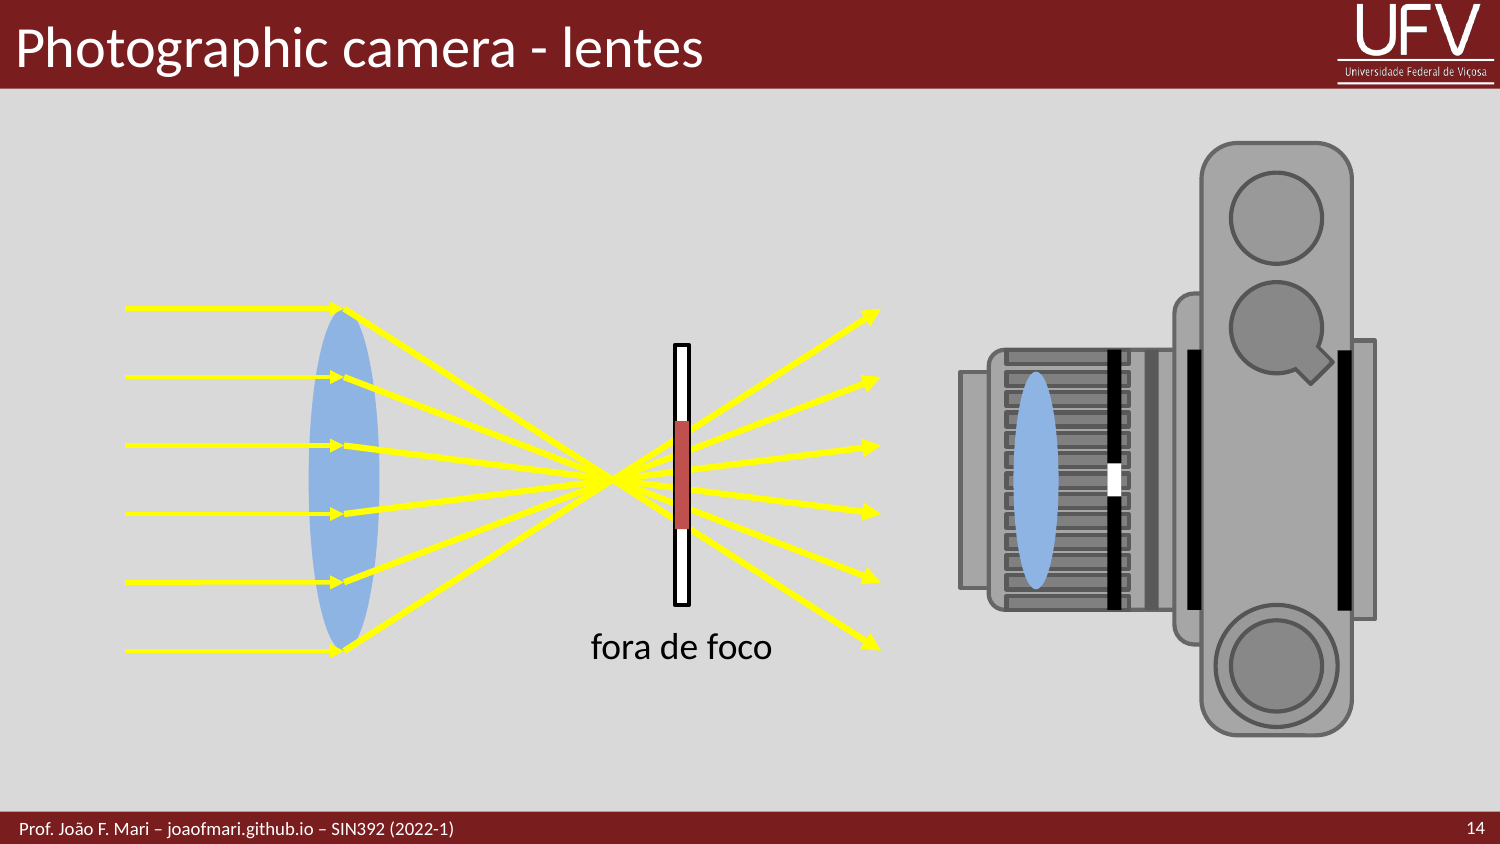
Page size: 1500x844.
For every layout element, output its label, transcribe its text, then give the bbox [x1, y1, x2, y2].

title Photographic camera - lentes [0, 0, 1500, 88]
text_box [124, 142, 1376, 736]
slide_number 14 [1328, 811, 1500, 844]
footer Prof. João F. Mari – joaofmari.github.io – SIN392 (2022-1) [0, 812, 1034, 844]
list [0, 88, 1500, 812]
